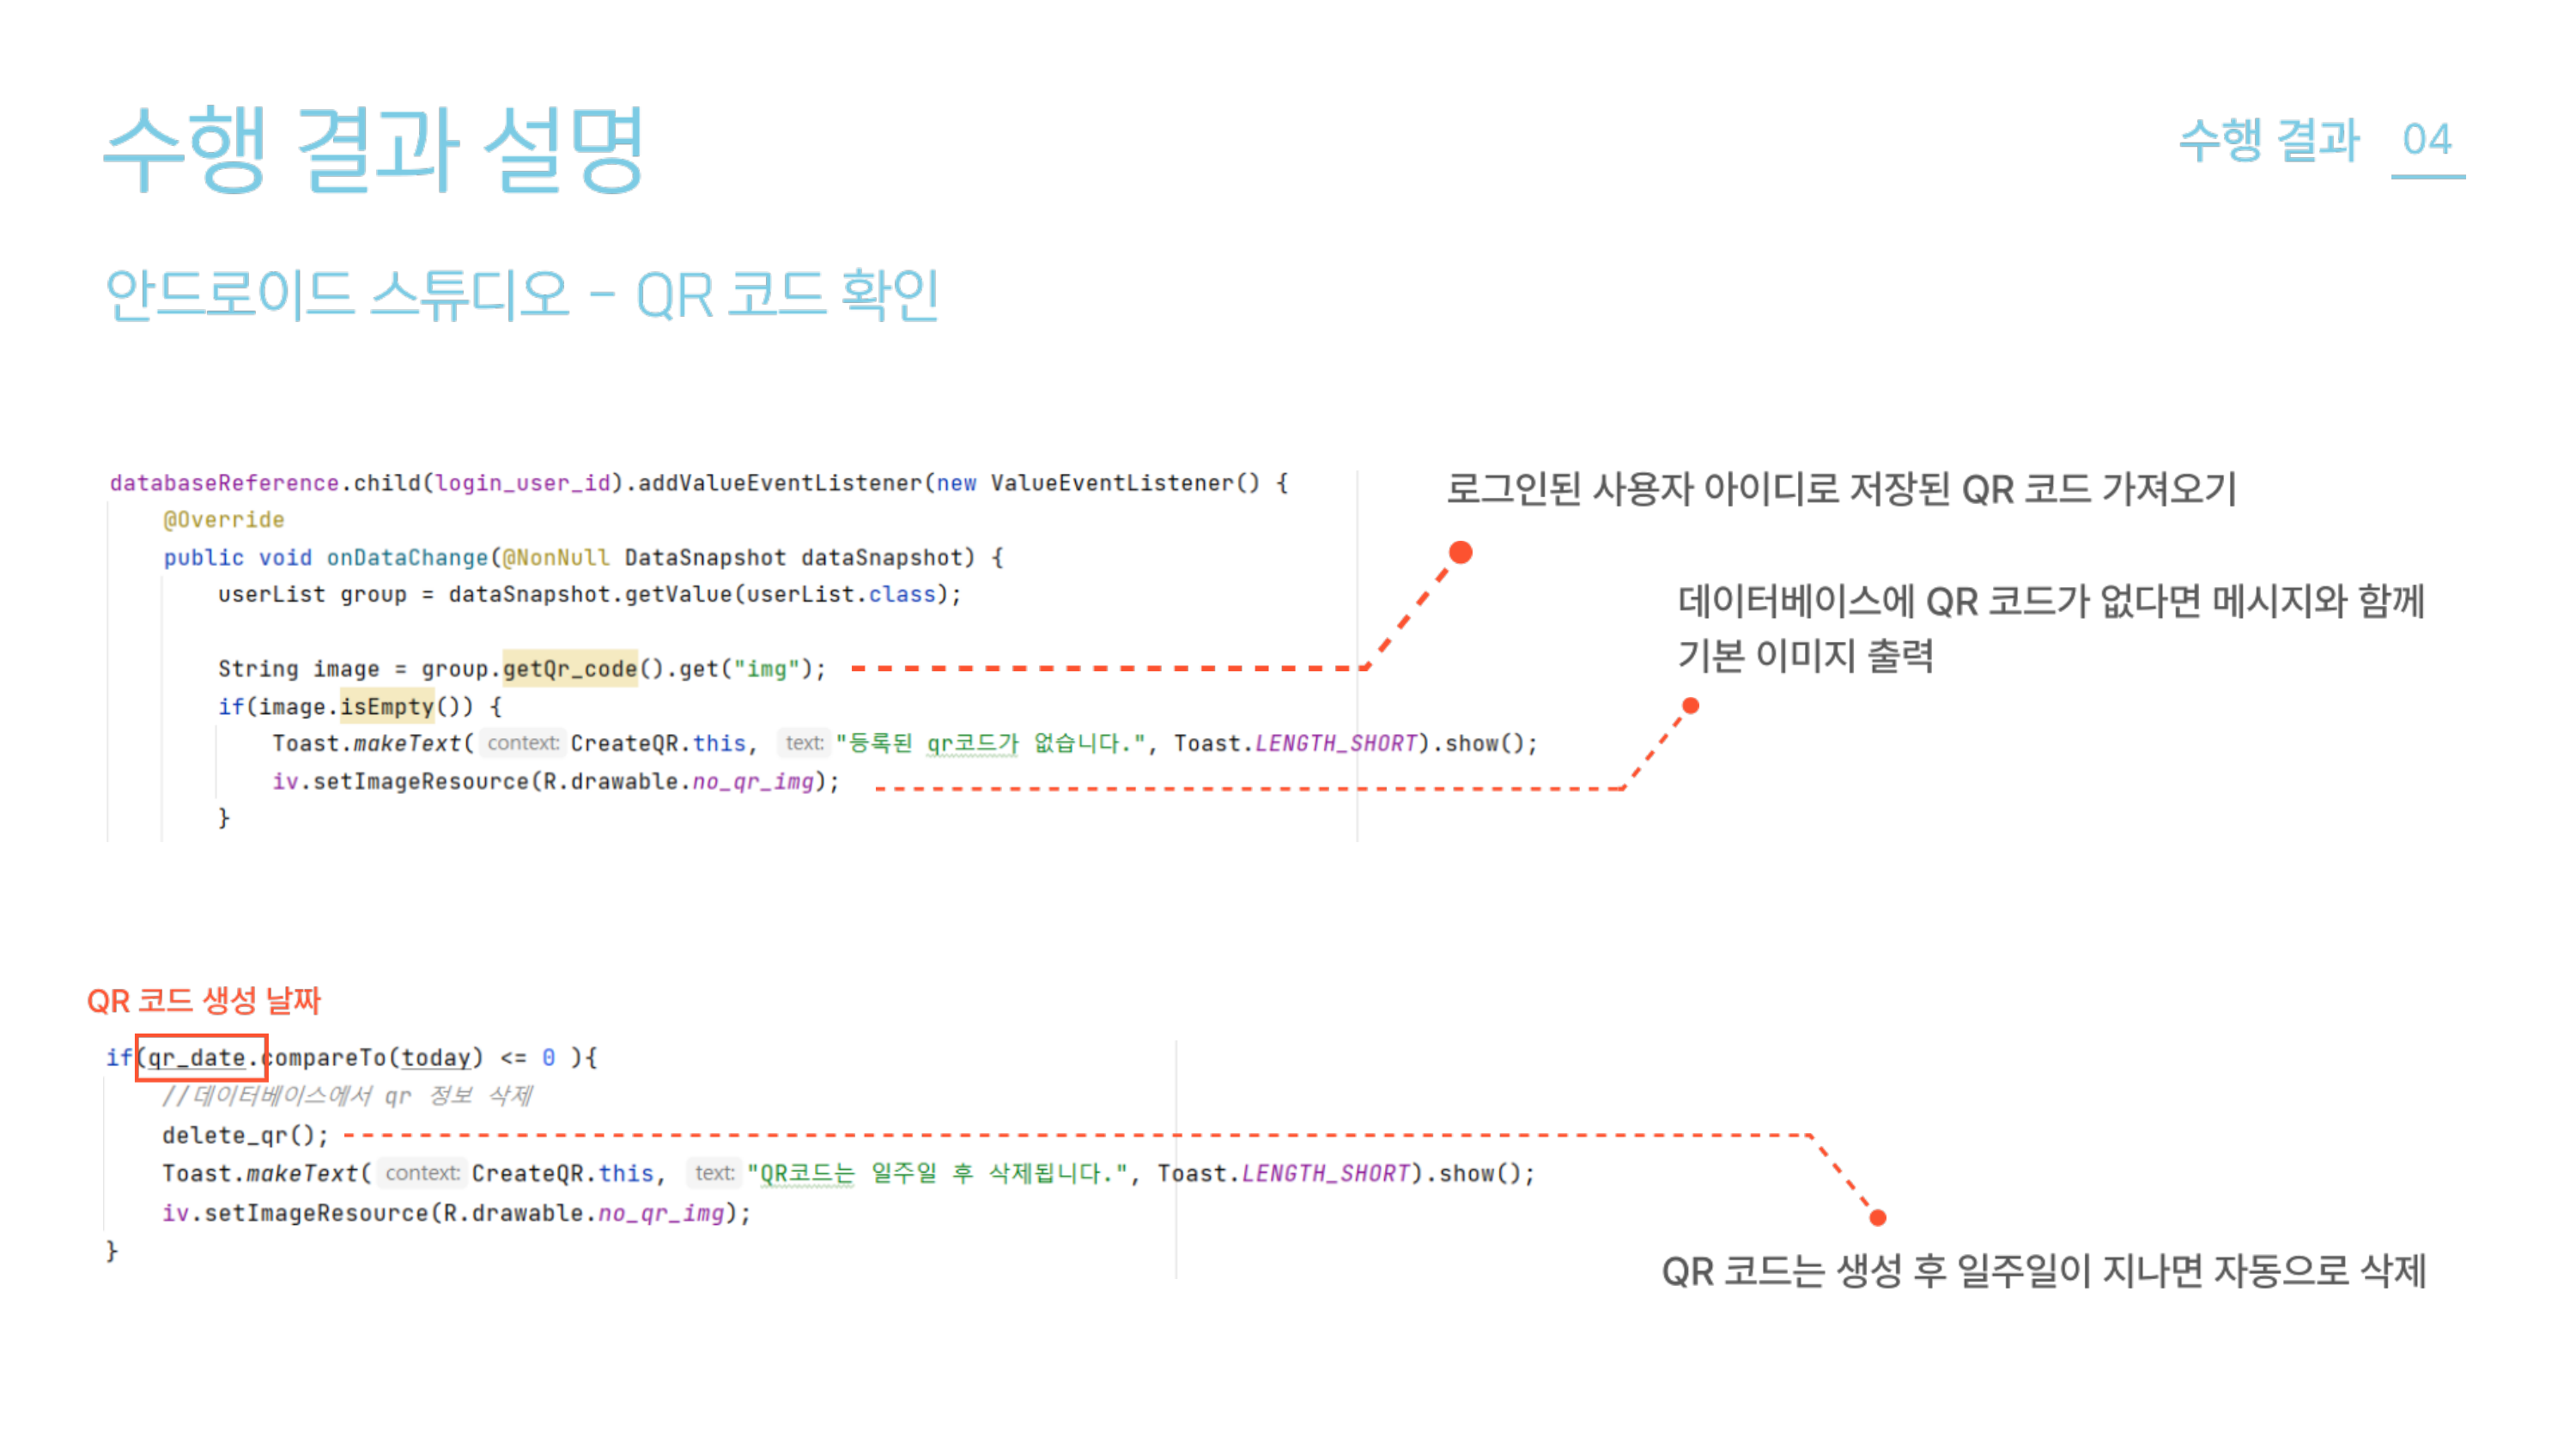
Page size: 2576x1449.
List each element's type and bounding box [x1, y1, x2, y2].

picture [82, 973, 337, 1038]
text_box [851, 540, 1473, 671]
text_box [102, 470, 1555, 843]
text_box [344, 1132, 1886, 1227]
picture [2172, 100, 2385, 198]
picture [1441, 456, 2257, 536]
picture [89, 75, 968, 357]
picture [1656, 1238, 2447, 1317]
text_box [876, 697, 1700, 791]
picture [2396, 103, 2476, 175]
picture [1672, 569, 2445, 704]
text_box [102, 1040, 1557, 1279]
text_box [2391, 170, 2466, 185]
text_box [135, 1045, 269, 1082]
